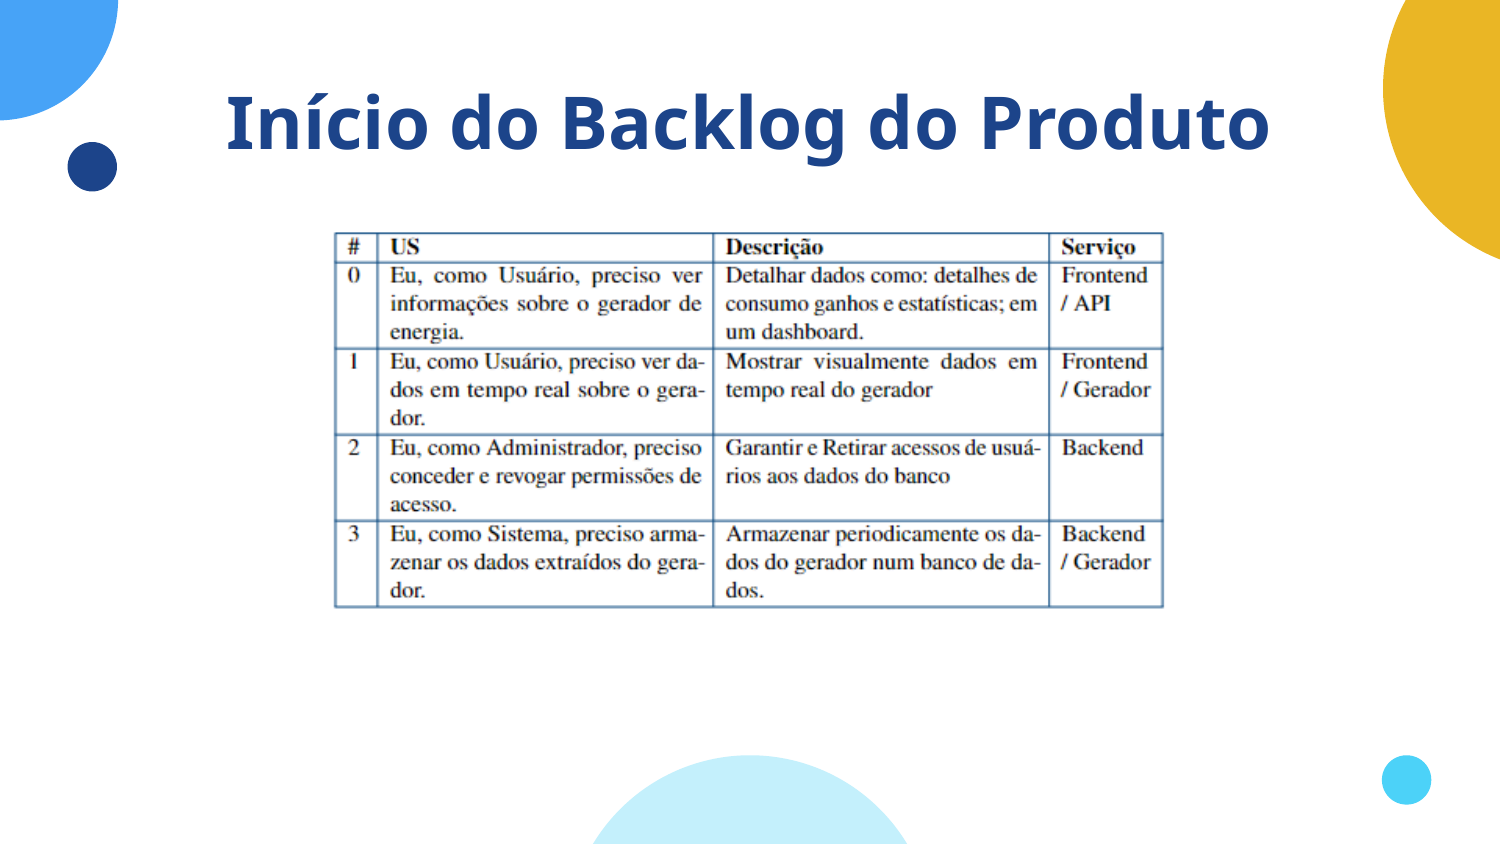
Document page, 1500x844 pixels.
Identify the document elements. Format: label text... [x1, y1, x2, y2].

title Início do Backlog do Produto [0, 72, 1500, 167]
picture [327, 228, 1173, 616]
